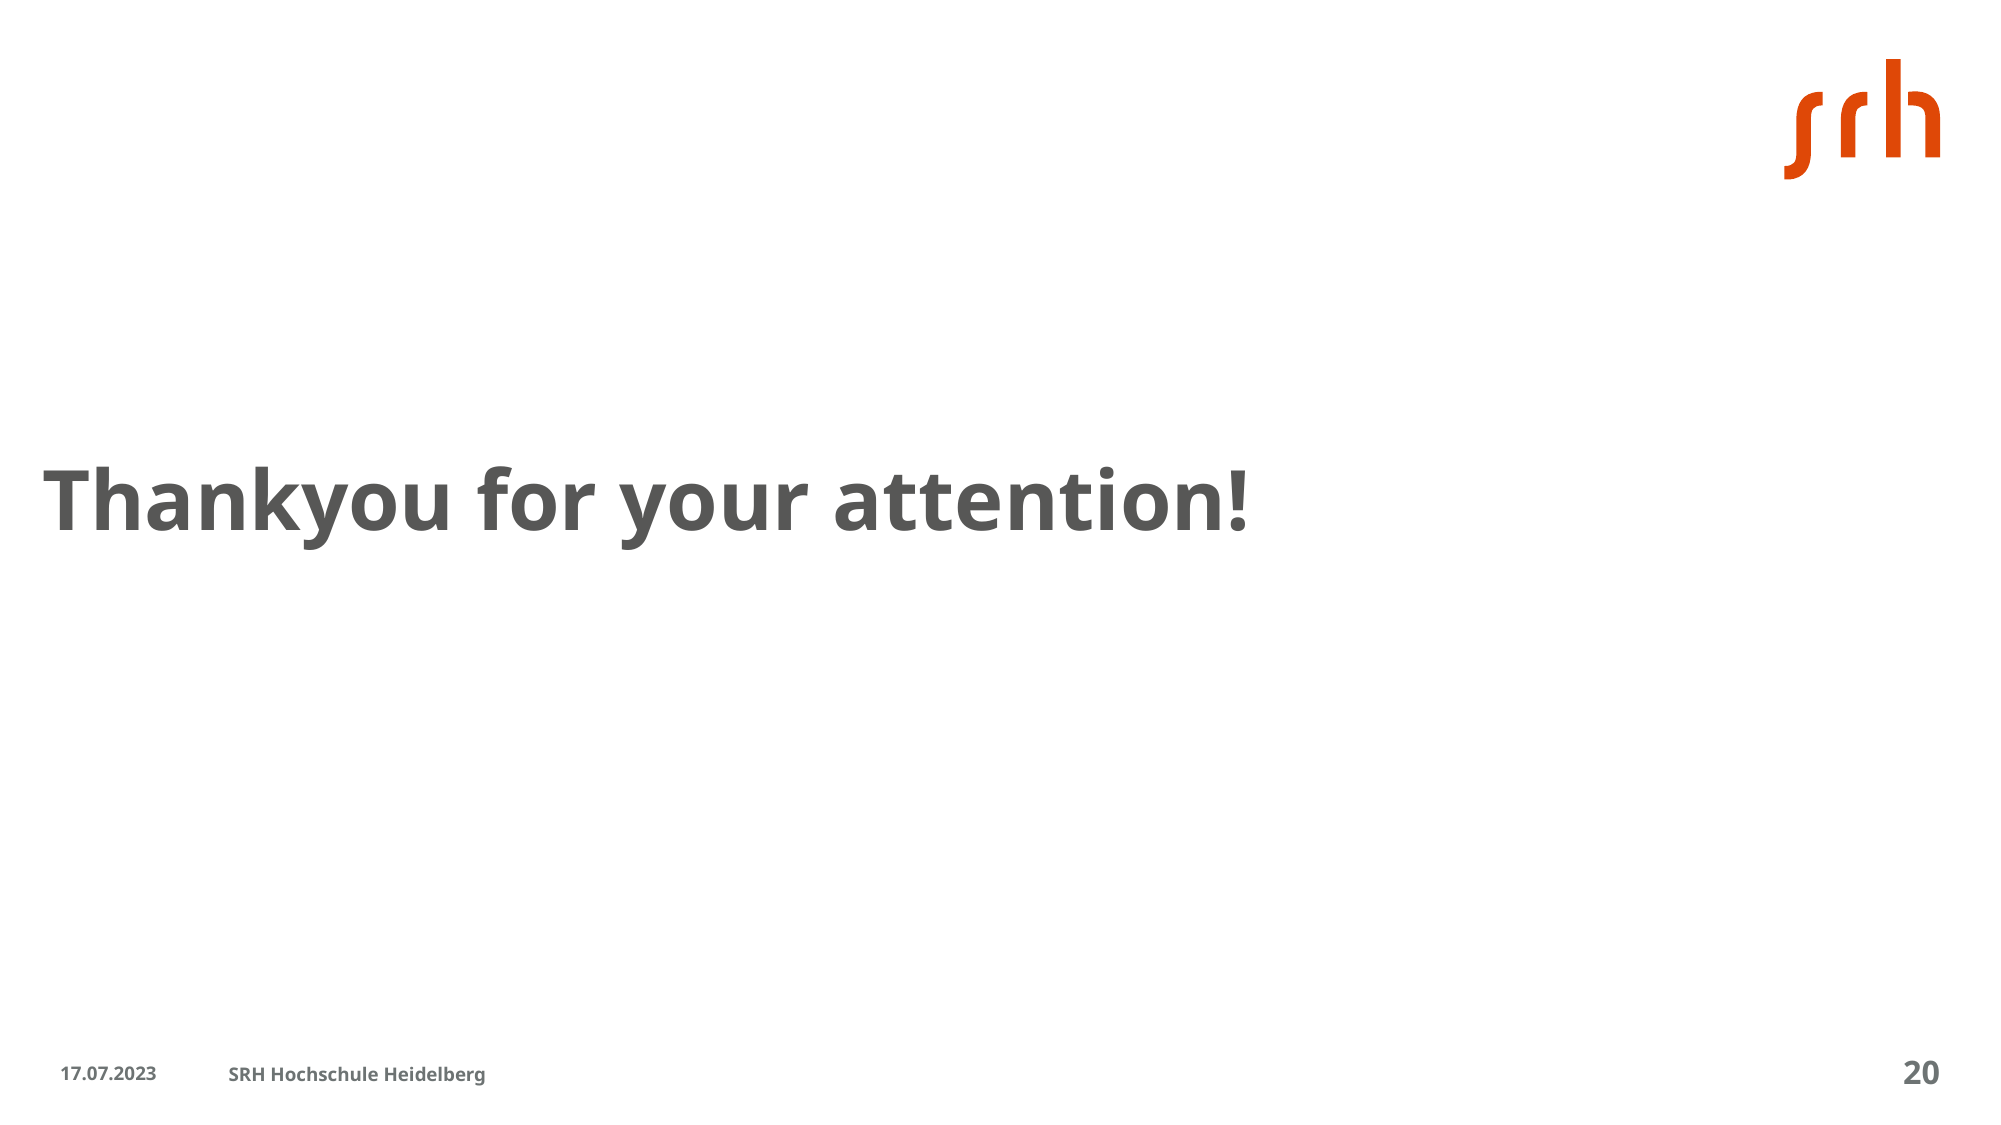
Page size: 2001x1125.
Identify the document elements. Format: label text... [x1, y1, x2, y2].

footer SRH Hochschule Heidelberg [228, 1044, 1295, 1104]
slide_number 20 [1828, 1044, 1941, 1104]
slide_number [60, 1042, 204, 1103]
title Thankyou for your attention! [42, 409, 1545, 547]
